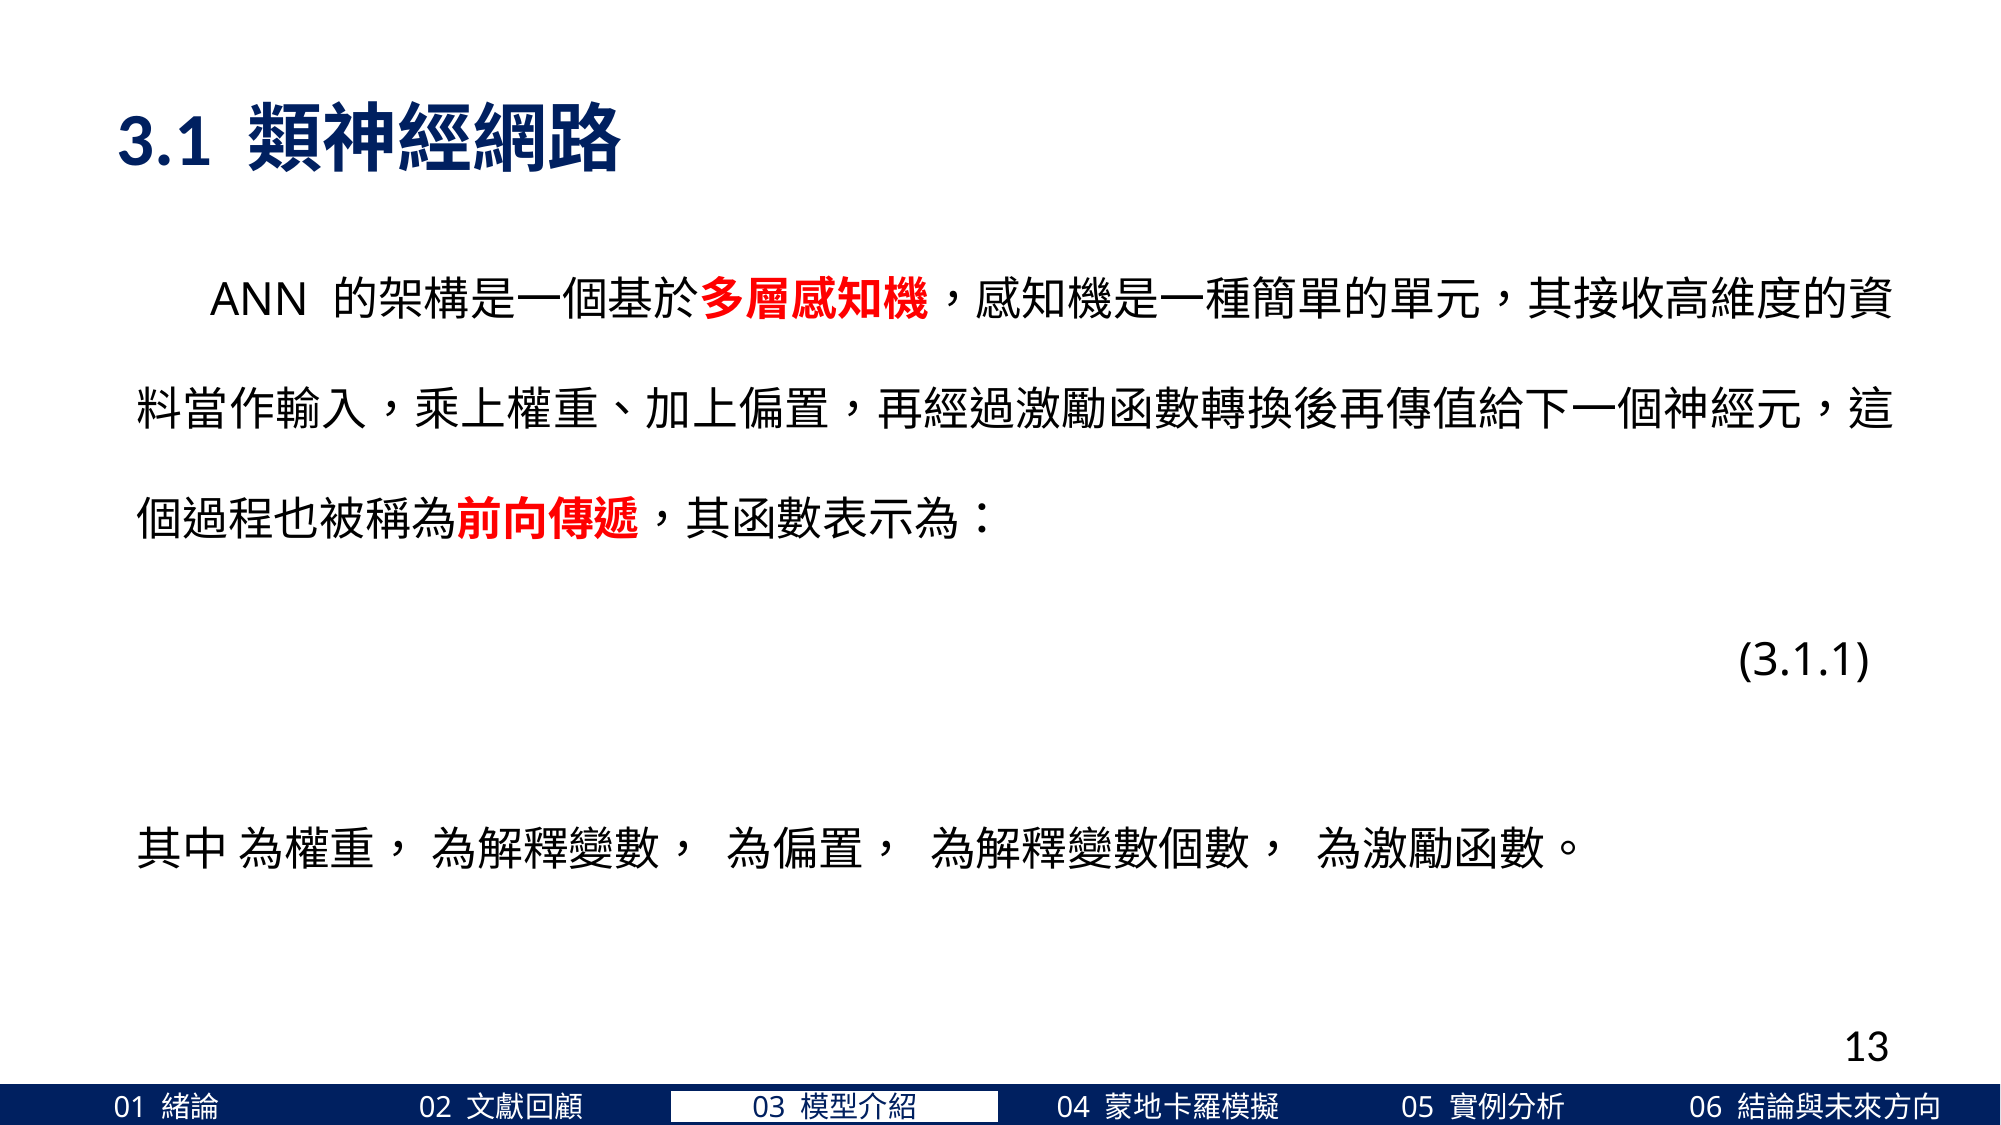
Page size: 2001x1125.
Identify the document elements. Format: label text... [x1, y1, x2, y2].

text_box 3.1 類神經網路 [101, 85, 1107, 197]
